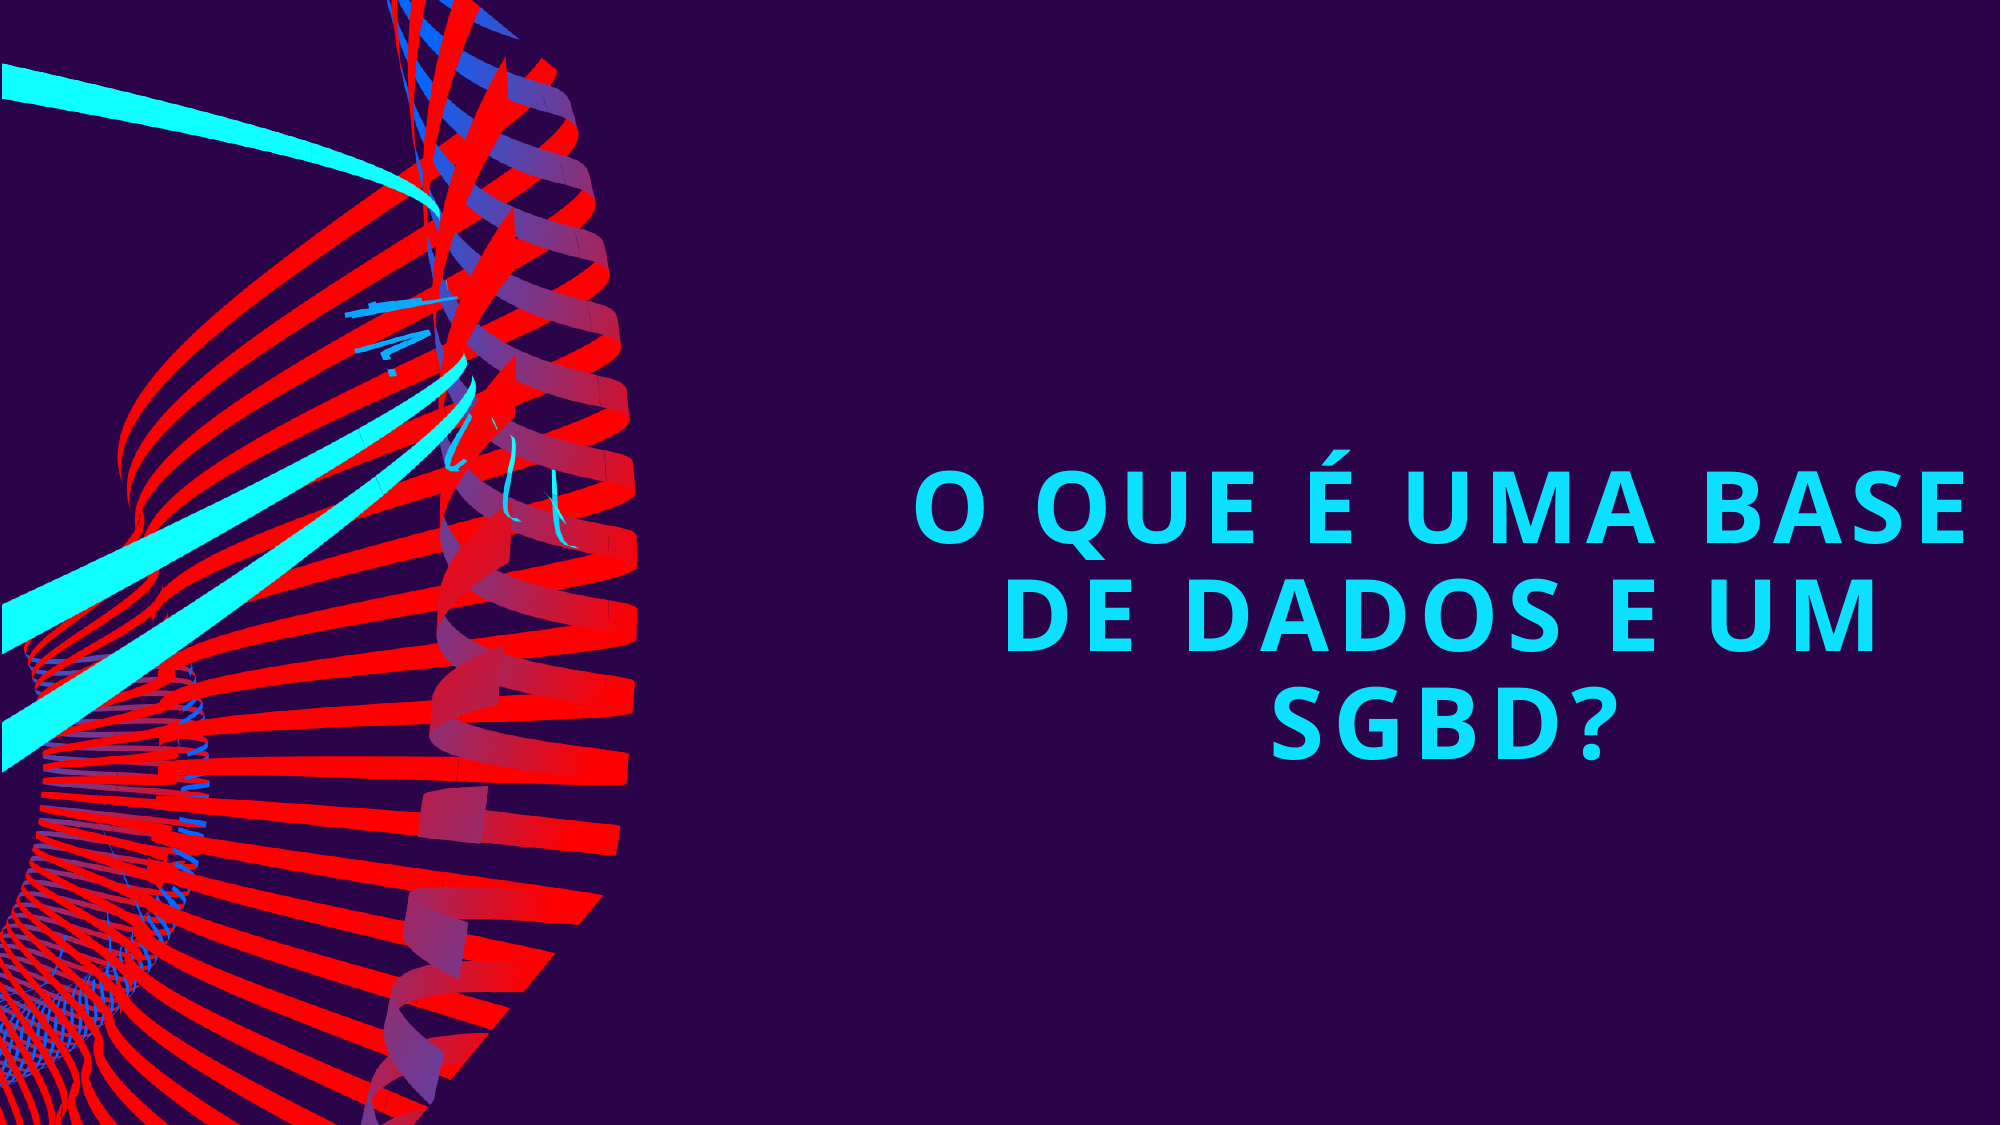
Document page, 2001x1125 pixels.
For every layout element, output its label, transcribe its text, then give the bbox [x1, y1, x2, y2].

title O que é Uma base de dados e um SGBD? [890, 449, 2000, 837]
picture [0, 0, 2000, 1125]
